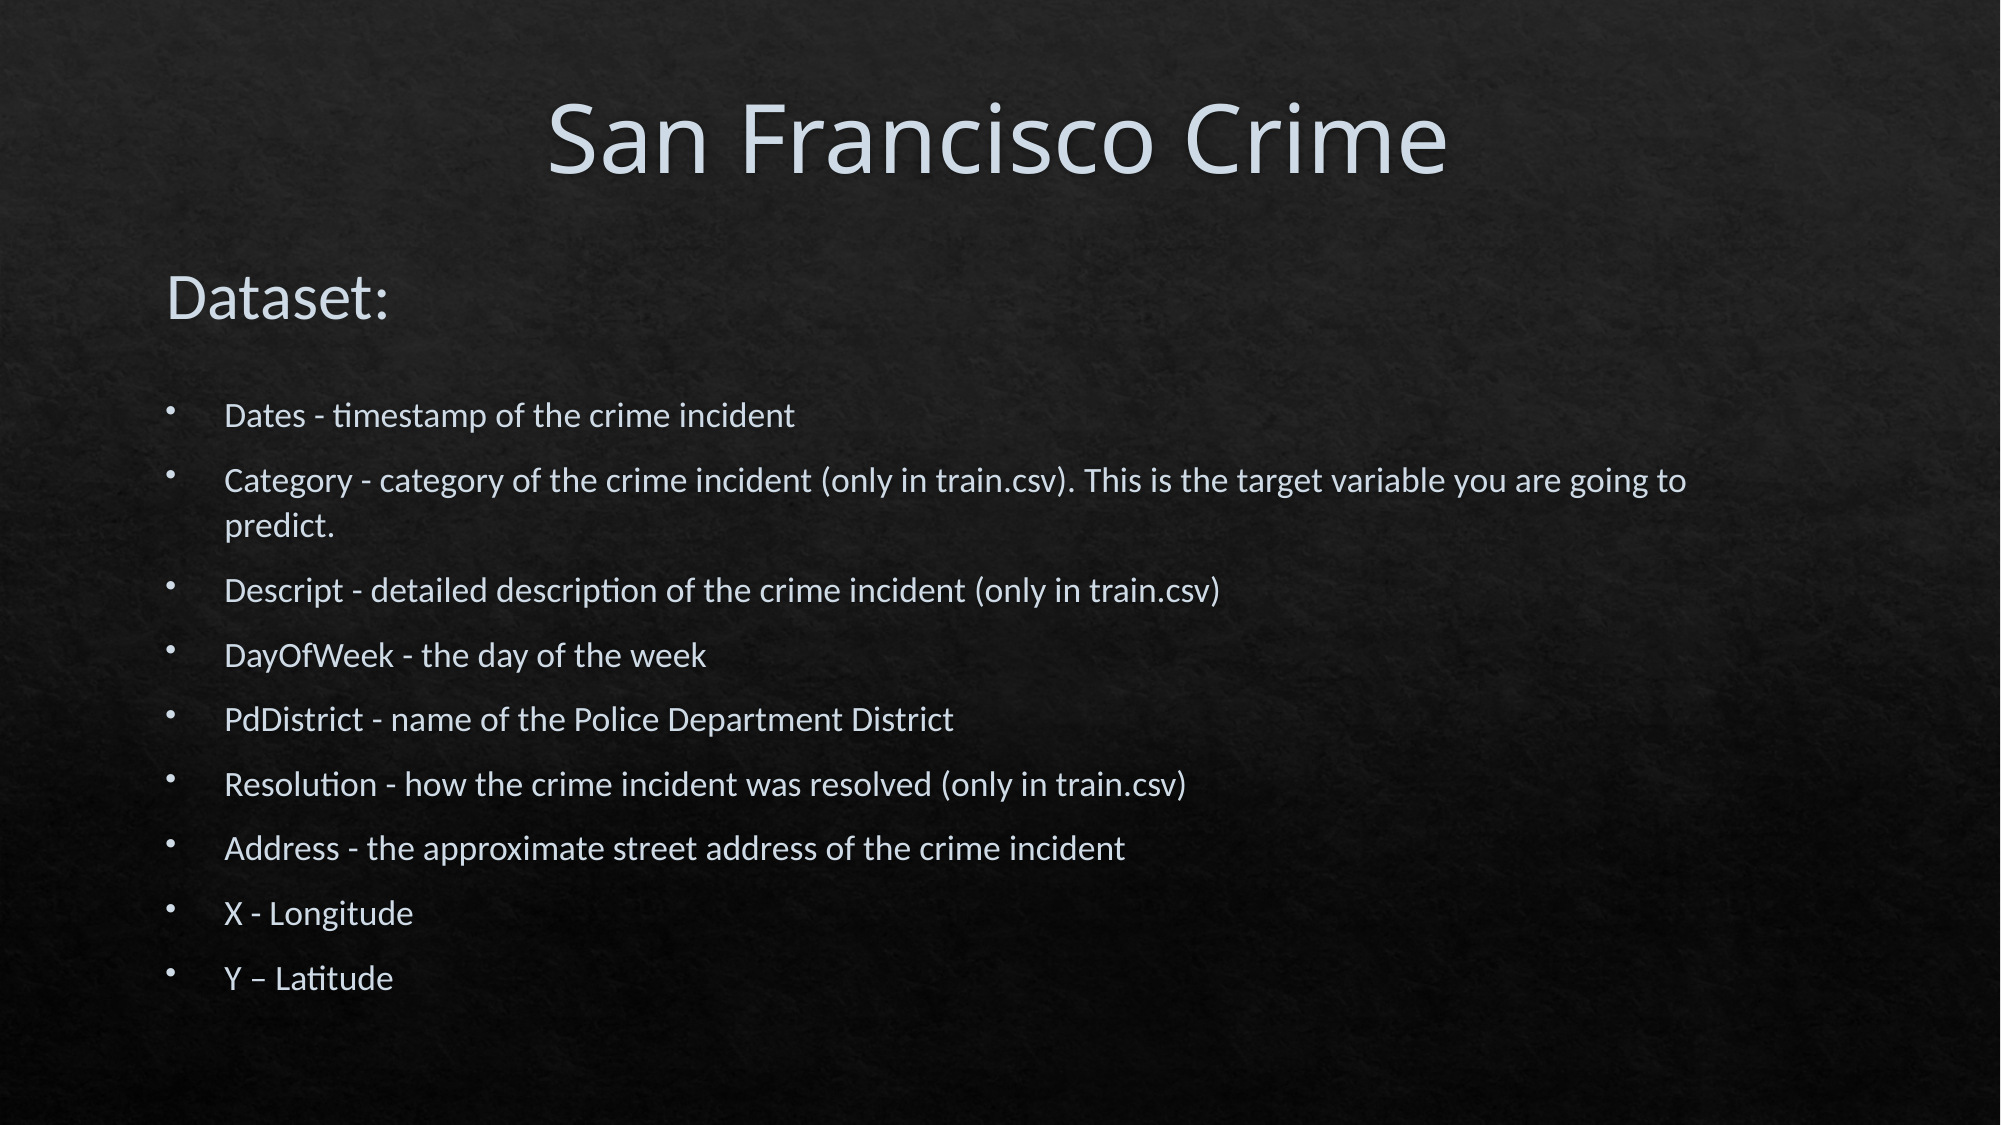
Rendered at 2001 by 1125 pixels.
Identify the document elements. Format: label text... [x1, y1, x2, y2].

text_box Dataset: [151, 245, 702, 340]
title San Francisco Crime [149, 39, 1849, 246]
list Dates - timestamp of the crime incident Category - category of the crime incident (only in train.csv). This is the target variable you are going to predict. Descript - detailed description of the crime incident (only in train.csv) DayOfWeek - the day of the week PdDistrict - name of the Police Department District Resolution - how the crime incident was resolved (only in train.csv) Address - the approximate street address of the crime incident X - Longitude Y – Latitude [151, 381, 1805, 1008]
